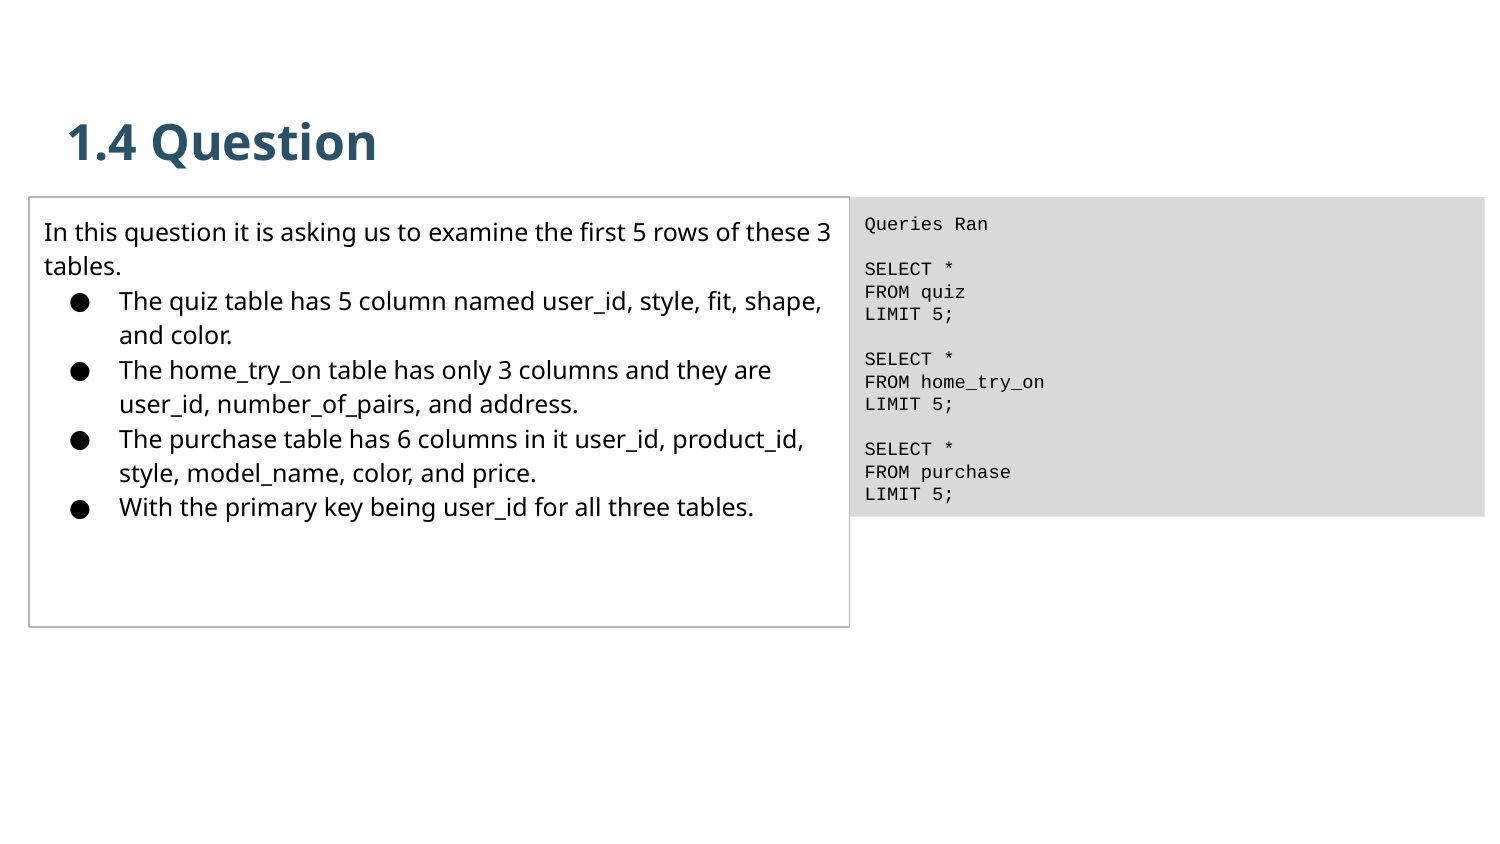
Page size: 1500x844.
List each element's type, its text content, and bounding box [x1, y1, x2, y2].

text_box In this question it is asking us to examine the first 5 rows of these 3 tables. The quiz table has 5 column named user_id, style, fit, shape, and color. The home_try_on table has only 3 columns and they are user_id, number_of_pairs, and address. The purchase table has 6 columns in it user_id, product_id, style, model_name, color, and price. With the primary key being user_id for all three tables. [29, 197, 850, 628]
text_box Queries Ran SELECT * FROM quiz LIMIT 5; SELECT * FROM home_try_on LIMIT 5; SELECT * FROM purchase LIMIT 5; [850, 197, 1485, 517]
text_box 1.4 Question [51, 48, 1449, 186]
